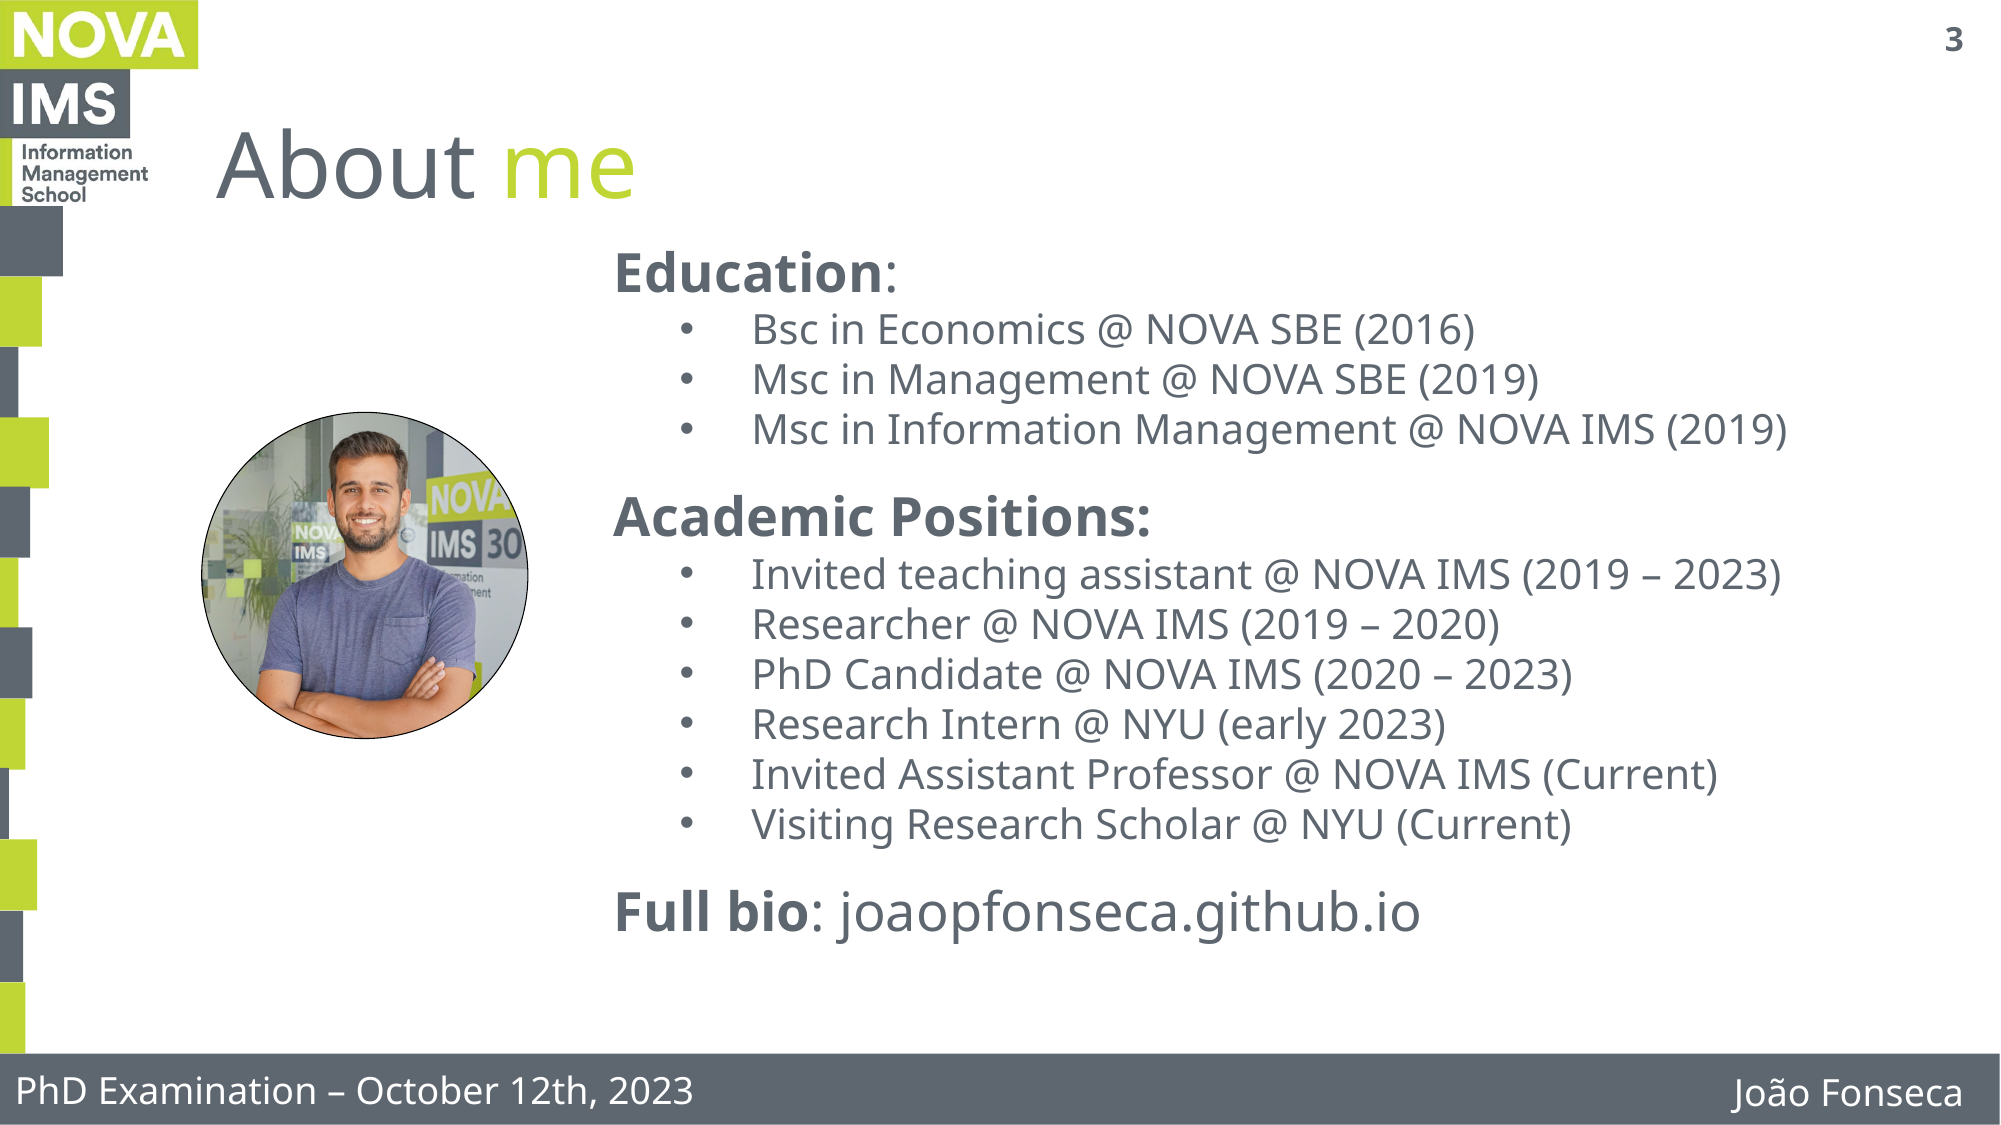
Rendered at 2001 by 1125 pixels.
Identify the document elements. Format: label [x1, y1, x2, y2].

text_box [0, 0, 2000, 1125]
